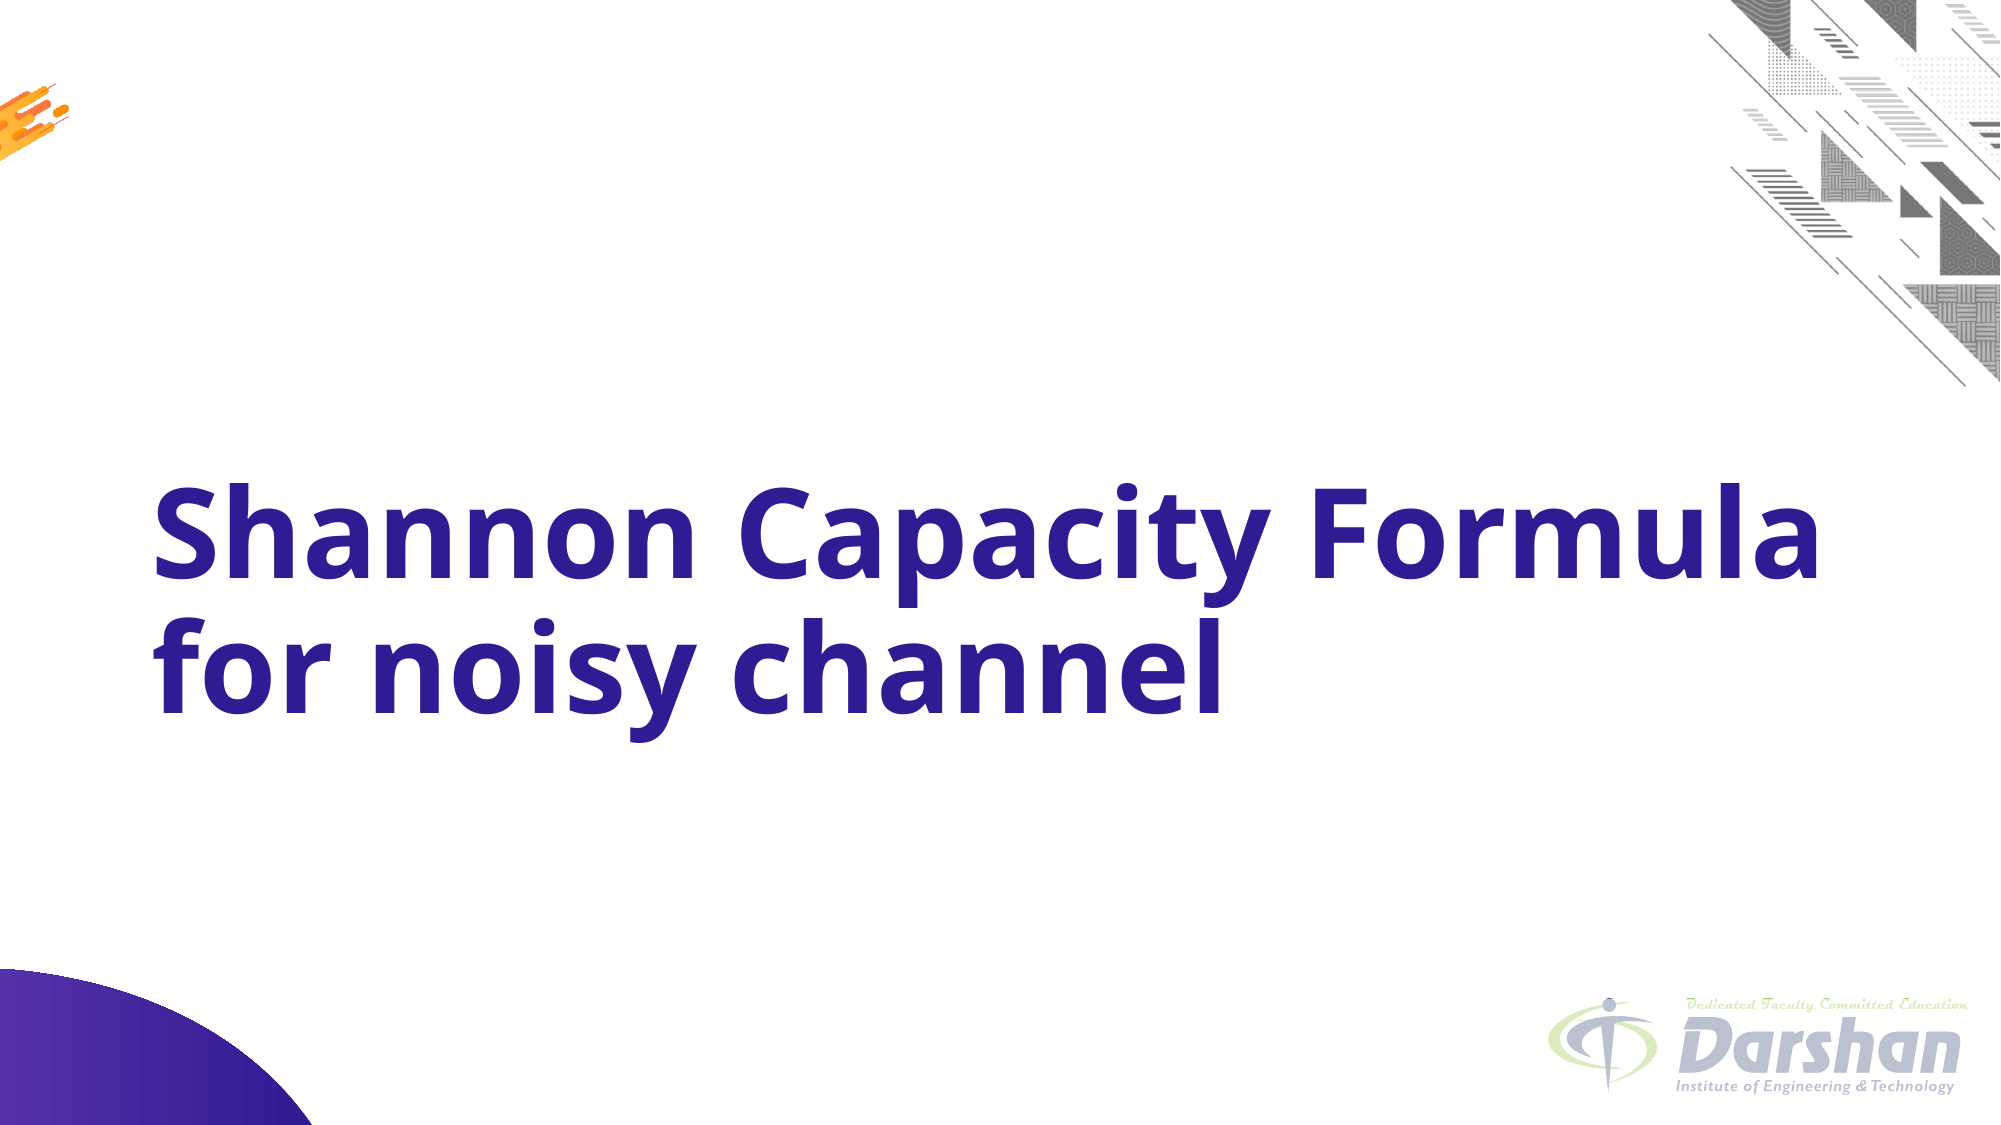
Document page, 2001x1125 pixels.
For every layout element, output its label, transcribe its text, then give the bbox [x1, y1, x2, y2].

title Shannon Capacity Formula for noisy channel [136, 280, 1862, 749]
picture [0, 65, 90, 193]
